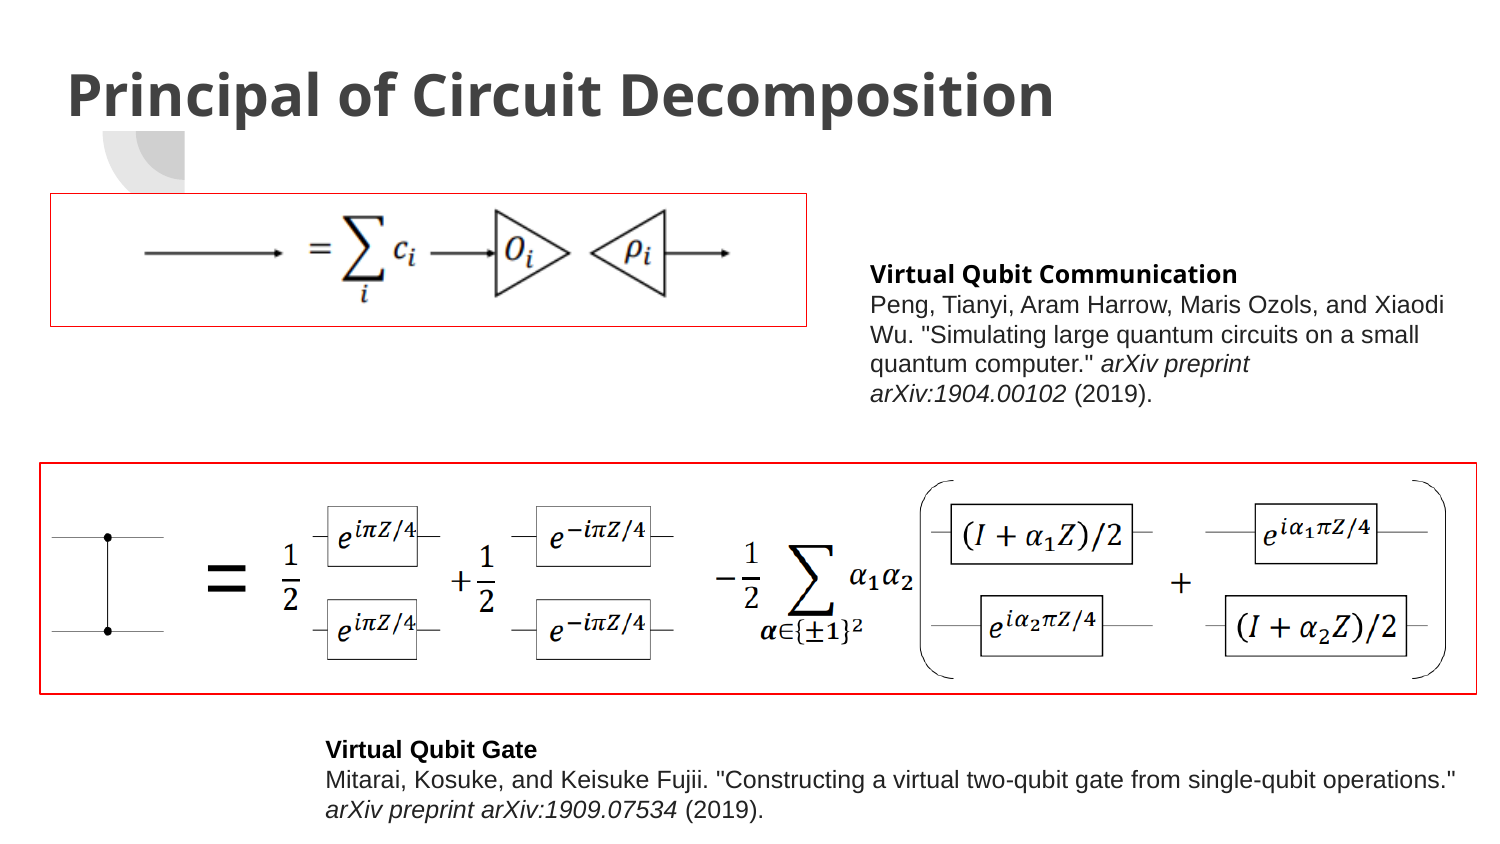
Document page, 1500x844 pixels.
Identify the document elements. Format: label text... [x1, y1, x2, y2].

picture [50, 194, 807, 326]
text_box Virtual Qubit Gate Mitarai, Kosuke, and Keisuke Fujii. "Constructing a virtual two-qubit gate from single-qubit operations." arXiv preprint arXiv:1909.07534 (2019). [310, 718, 1476, 823]
picture [40, 463, 1477, 694]
title Principal of Circuit Decomposition [51, 43, 1449, 138]
text_box Virtual Qubit Communication Peng, Tianyi, Aram Harrow, Maris Ozols, and Xiaodi Wu. "Simulating large quantum circuits on a small quantum computer." arXiv preprint arXiv:1904.00102 (2019). [855, 243, 1462, 413]
